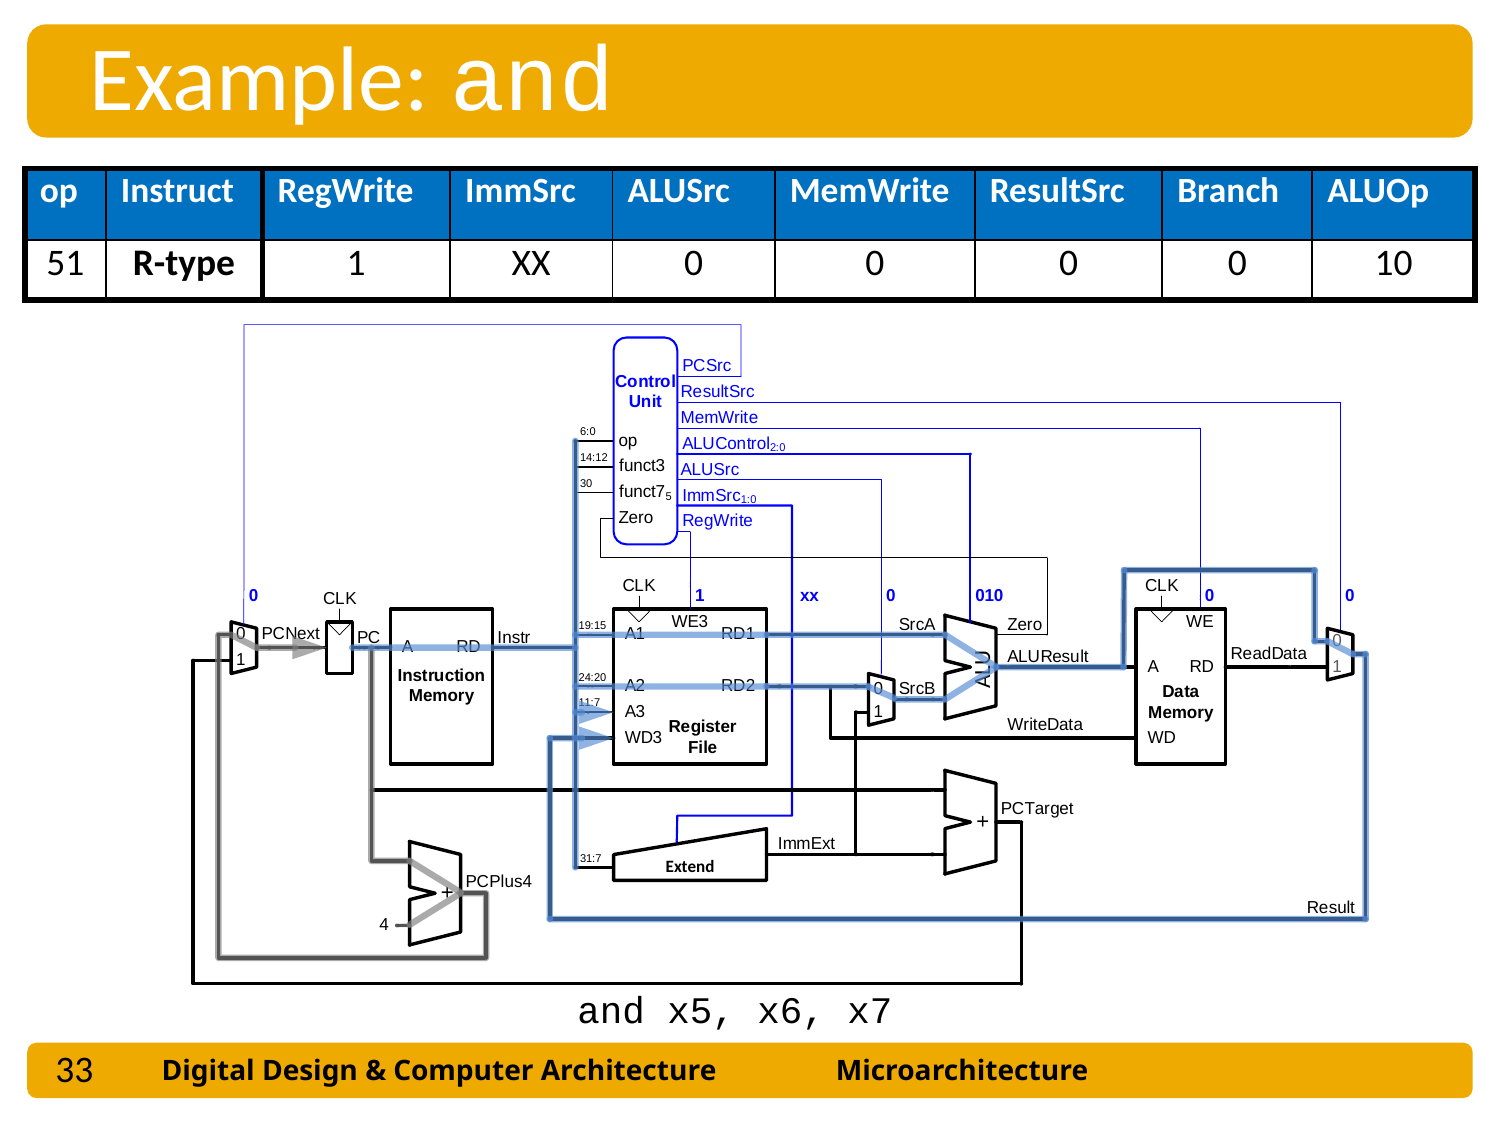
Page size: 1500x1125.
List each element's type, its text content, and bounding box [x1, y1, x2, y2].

table_header Branch [1163, 171, 1311, 239]
table_cell XX [451, 241, 612, 291]
table_header op [28, 171, 105, 239]
table_header ALUSrc [613, 171, 774, 239]
table_cell 0 [1163, 241, 1311, 291]
text_box Example: and [75, 11, 1450, 136]
table_header MemWrite [776, 171, 974, 239]
table_cell 0 [976, 241, 1161, 291]
table_header RegWrite [265, 171, 449, 239]
table_cell 1 [265, 241, 449, 291]
slide_number 33 [40, 1037, 164, 1096]
table_cell 10 [1313, 241, 1472, 291]
table_header ALUOp [1313, 171, 1472, 239]
table_cell 51 [28, 241, 105, 291]
table_cell 0 [776, 241, 974, 291]
table_header ResultSrc [976, 171, 1161, 239]
table_header ImmSrc [451, 171, 612, 239]
table_header Instruct [107, 171, 260, 239]
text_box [187, 320, 1388, 988]
table_cell 0 [613, 241, 774, 291]
table_cell R-type [107, 241, 260, 291]
text_box and x5, x6, x7 [562, 996, 963, 1039]
